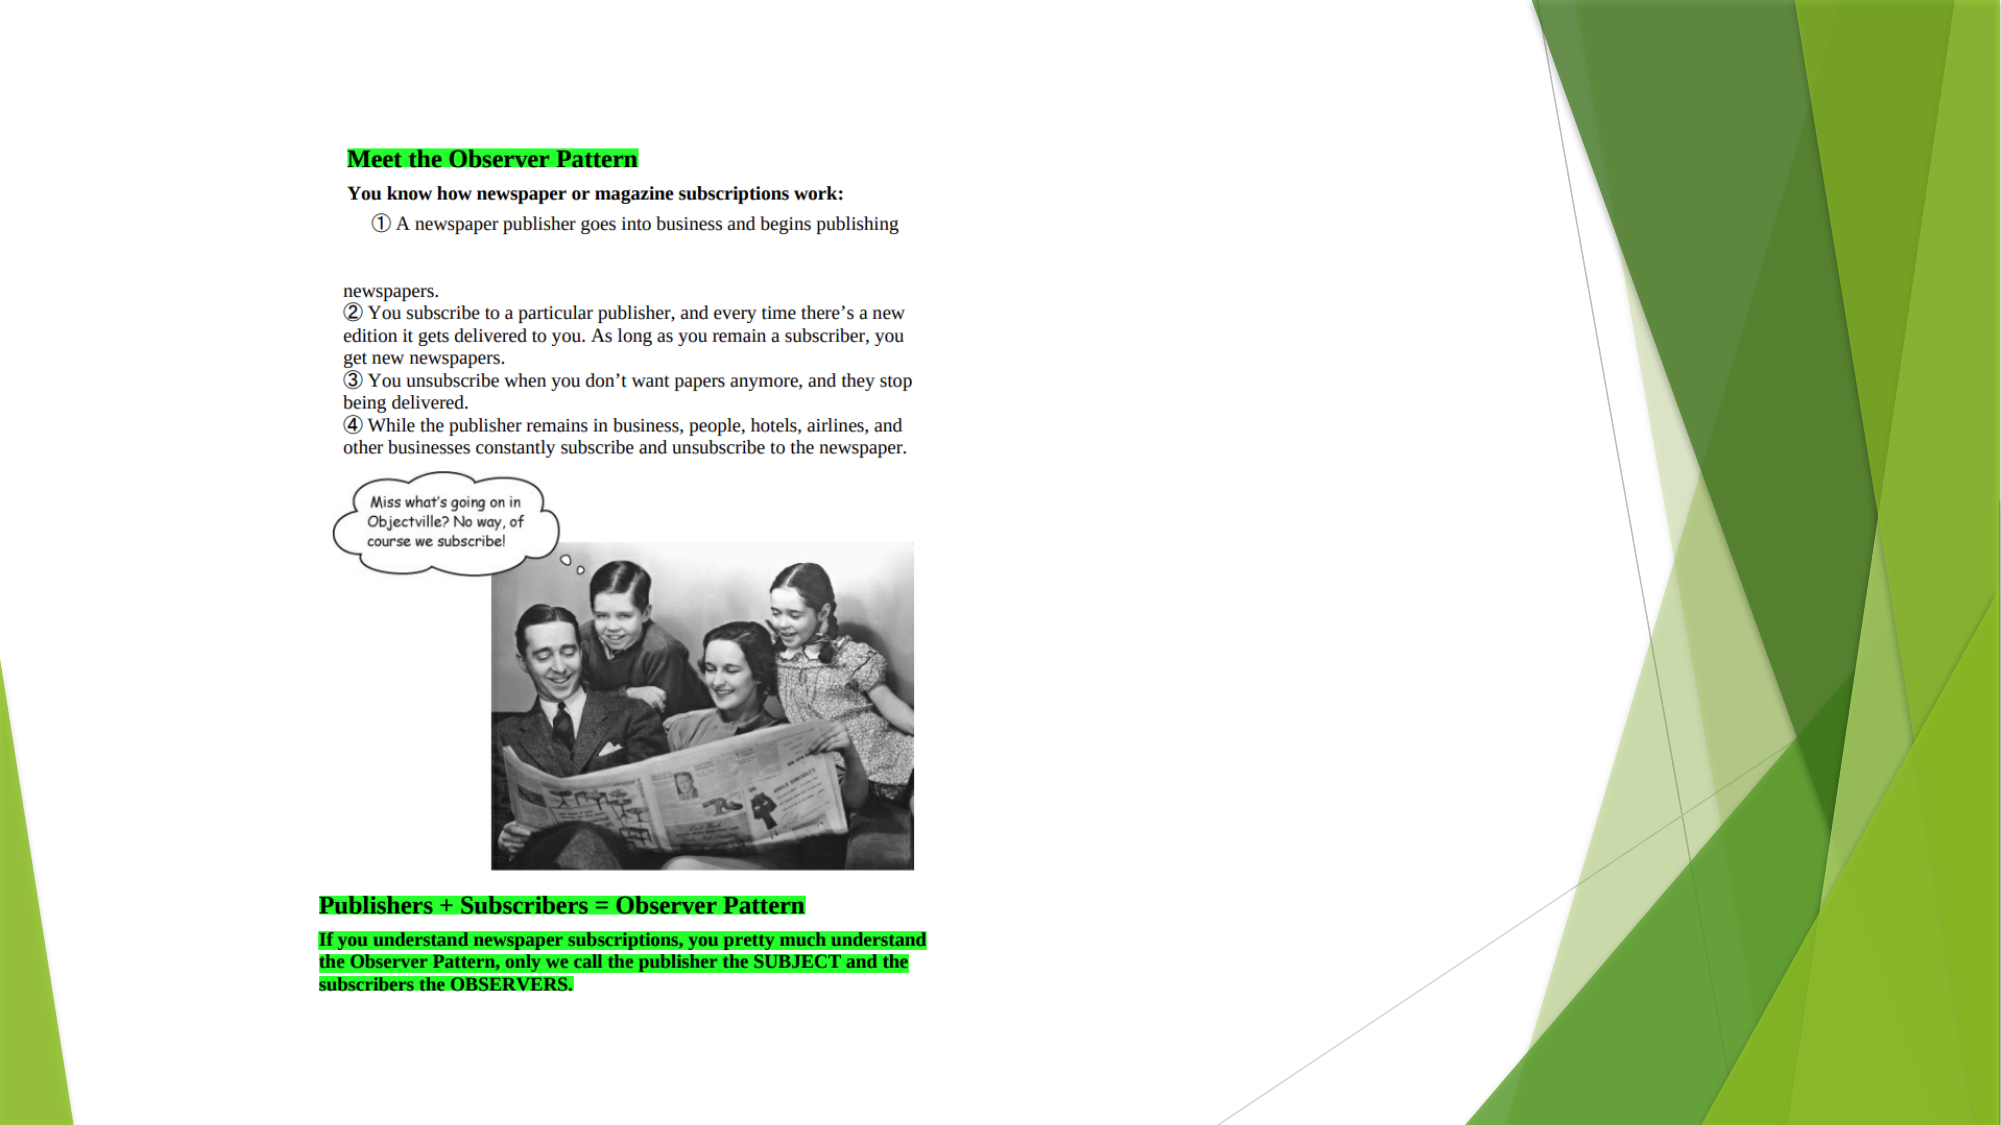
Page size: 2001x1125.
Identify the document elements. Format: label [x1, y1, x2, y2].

picture [335, 138, 913, 256]
picture [313, 272, 935, 999]
